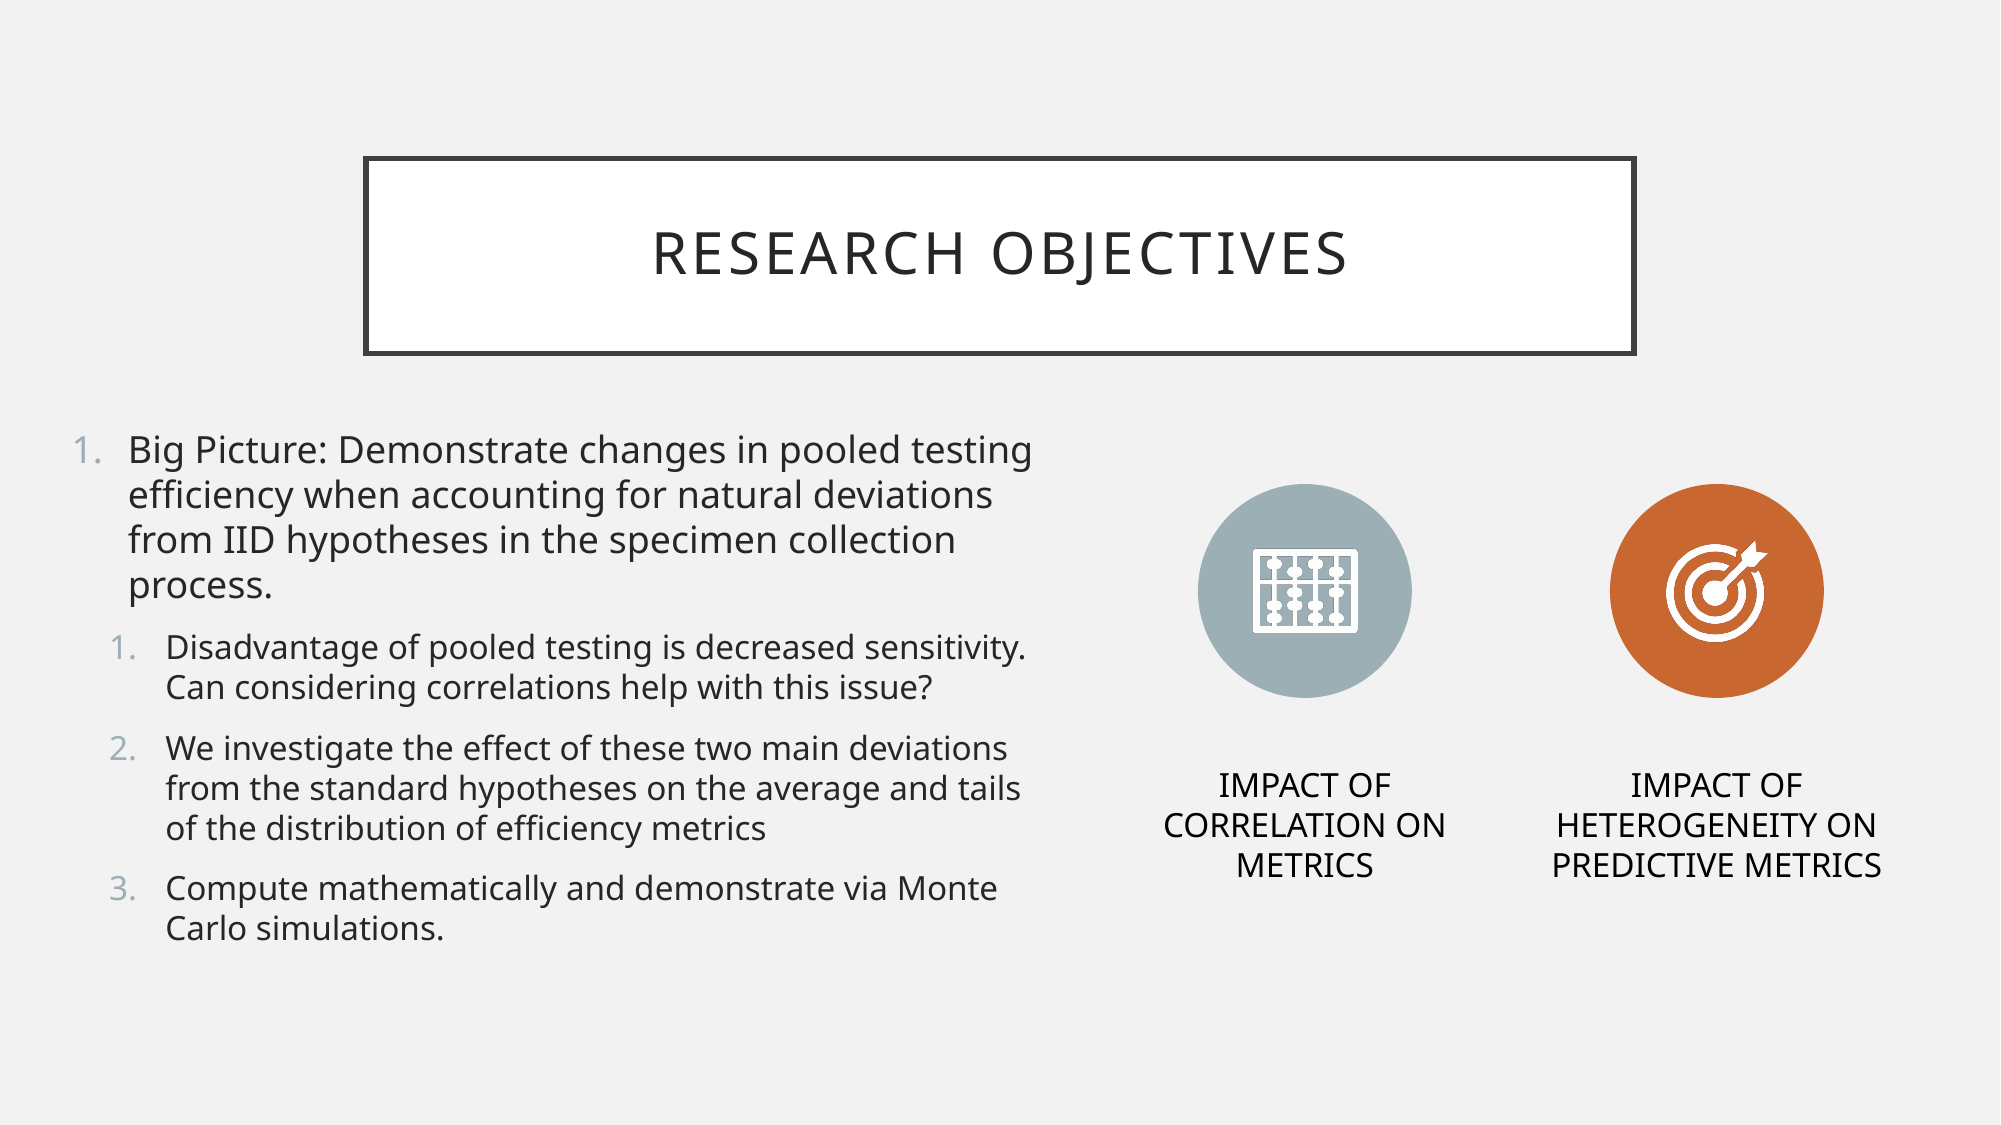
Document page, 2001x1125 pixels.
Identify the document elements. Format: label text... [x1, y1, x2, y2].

list Big Picture: Demonstrate changes in pooled testing efficiency when accounting for natural deviations from IID hypotheses in the specimen collection process. Disadvantage of pooled testing is decreased sensitivity. Can considering correlations help with this issue? We investigate the effect of these two main deviations from the standard hypotheses on the average and tails of the distribution of efficiency metrics Compute mathematically and demonstrate via Monte Carlo simulations. [56, 418, 1050, 1125]
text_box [815, 481, 2000, 886]
title Research Objectives [363, 156, 1637, 356]
